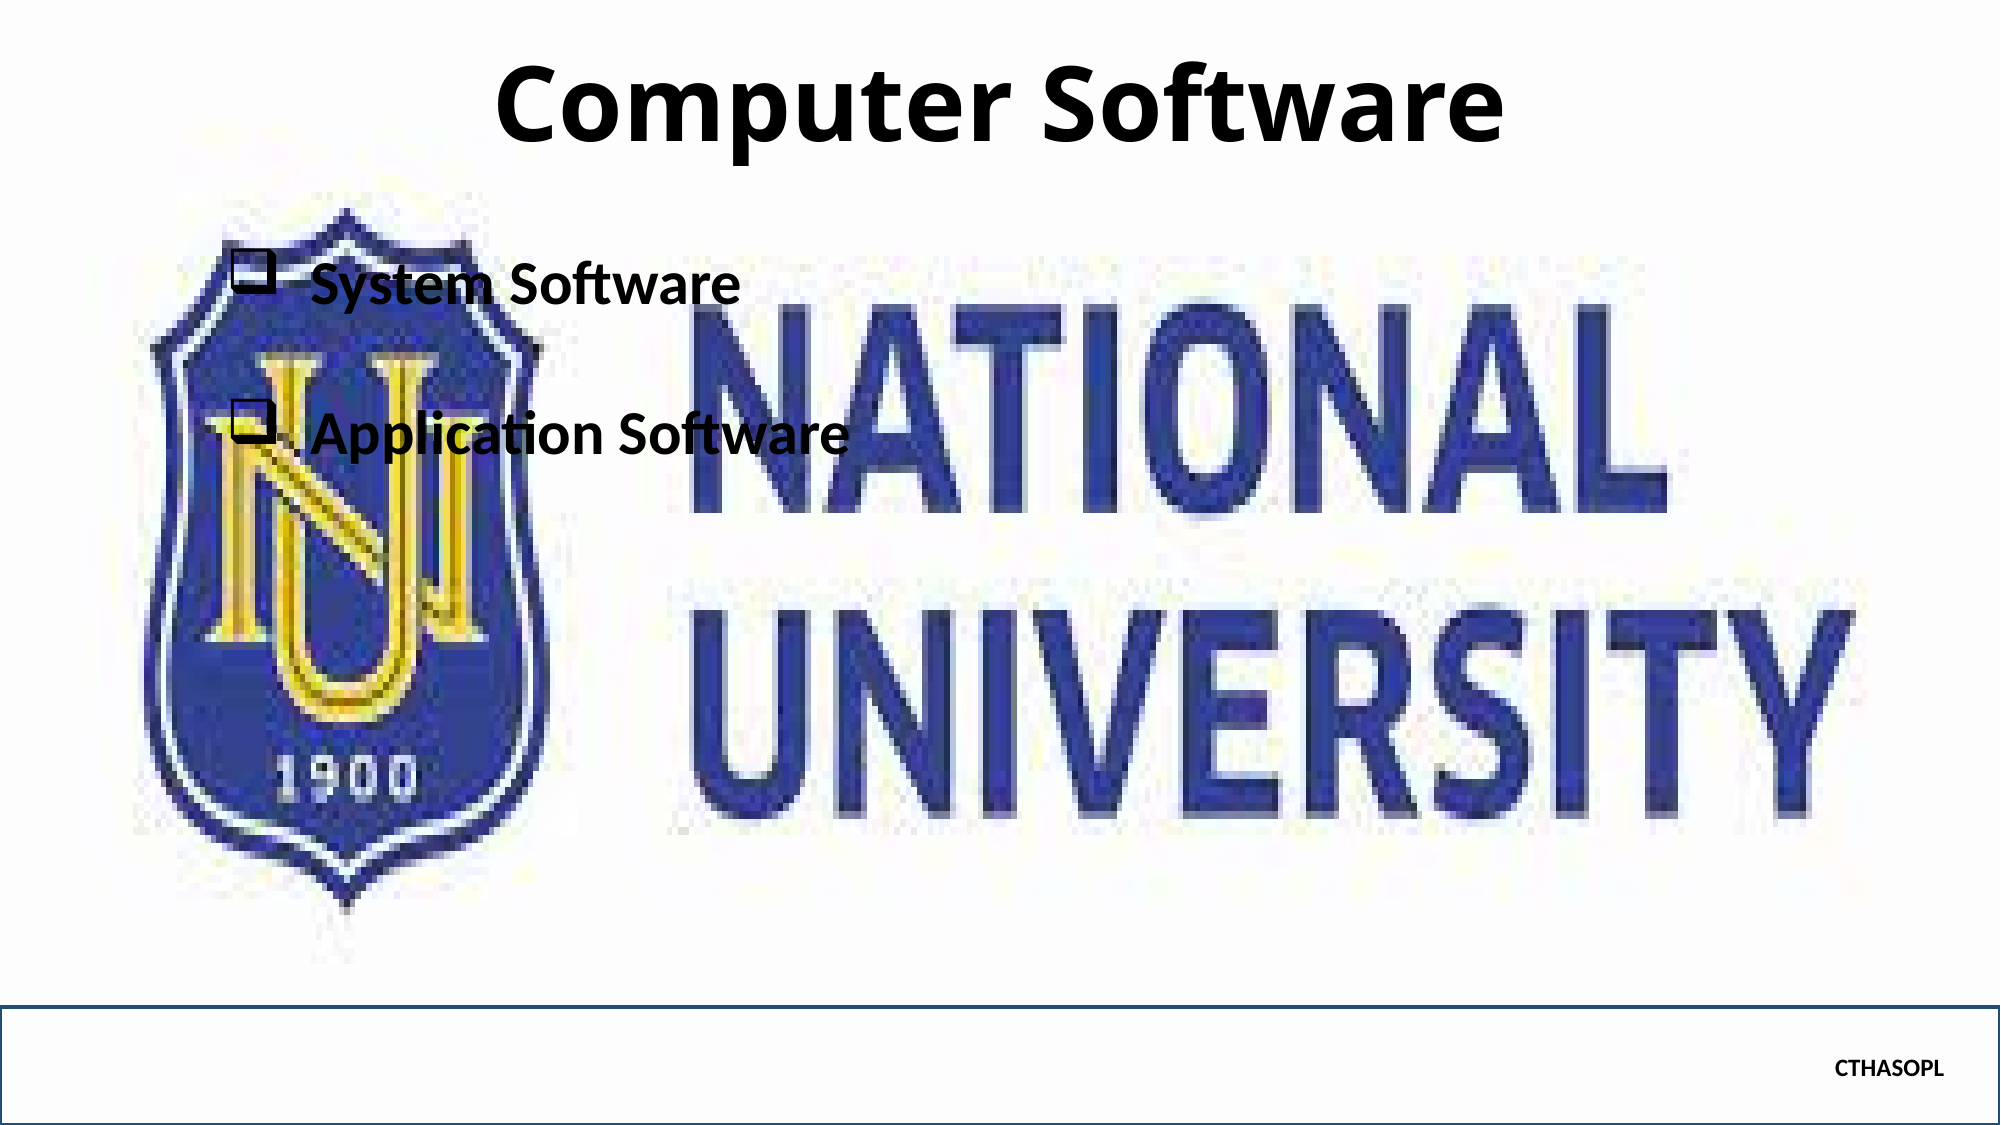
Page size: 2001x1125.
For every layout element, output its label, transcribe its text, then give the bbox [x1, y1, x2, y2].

footer CTHASOPL [0, 1007, 2000, 1125]
picture [0, 0, 2000, 1007]
title Computer Software [249, 31, 1750, 172]
text_box System Software Application Software [211, 234, 1789, 550]
